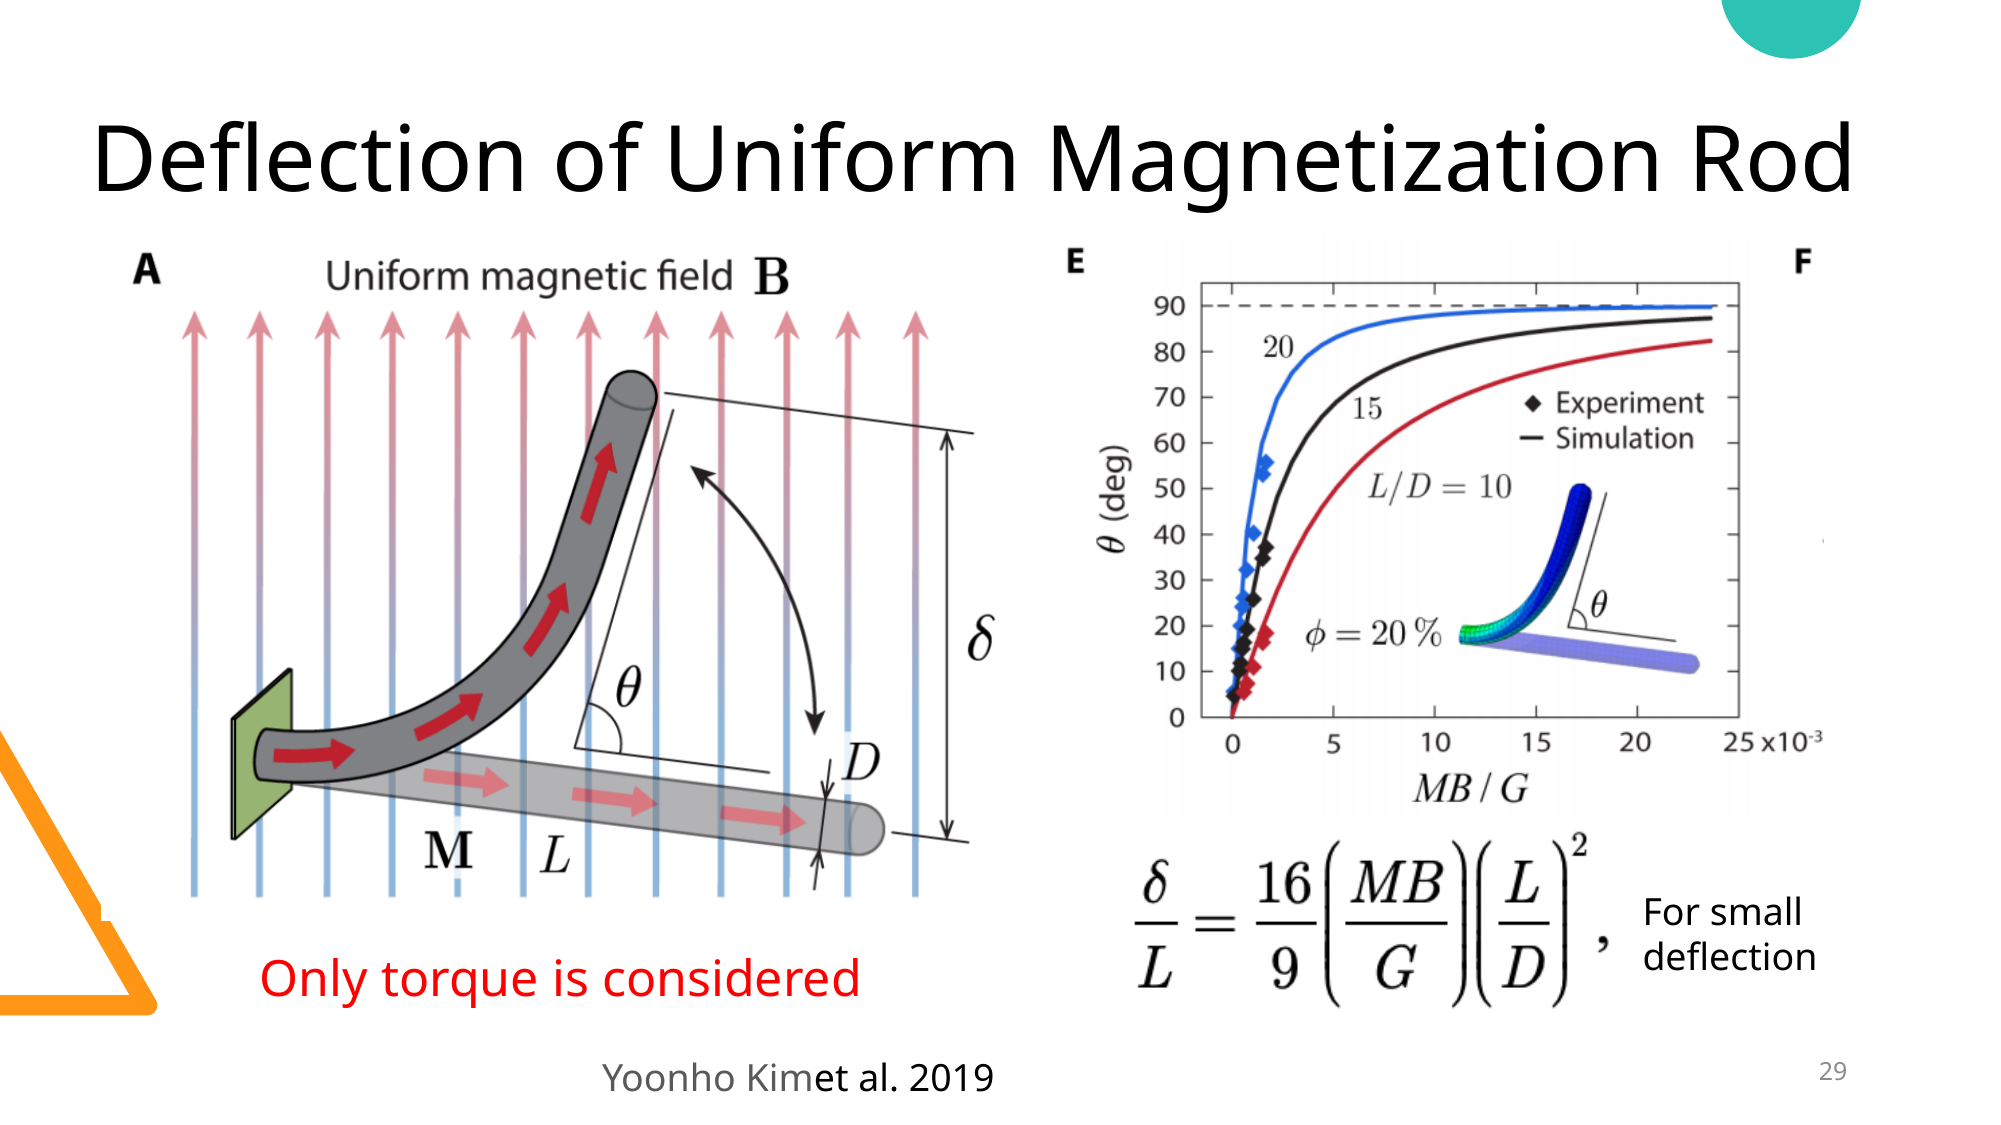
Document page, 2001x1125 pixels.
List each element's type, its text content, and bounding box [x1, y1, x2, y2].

text_box Yoonho Kimet al. 2019 [587, 1046, 1186, 1107]
text_box Only torque is considered [245, 939, 929, 1014]
title Deflection of Uniform Magnetization Rod [75, 53, 2000, 271]
picture [101, 216, 1000, 921]
picture [1048, 233, 1824, 1028]
slide_number 29 [1412, 1042, 1863, 1103]
